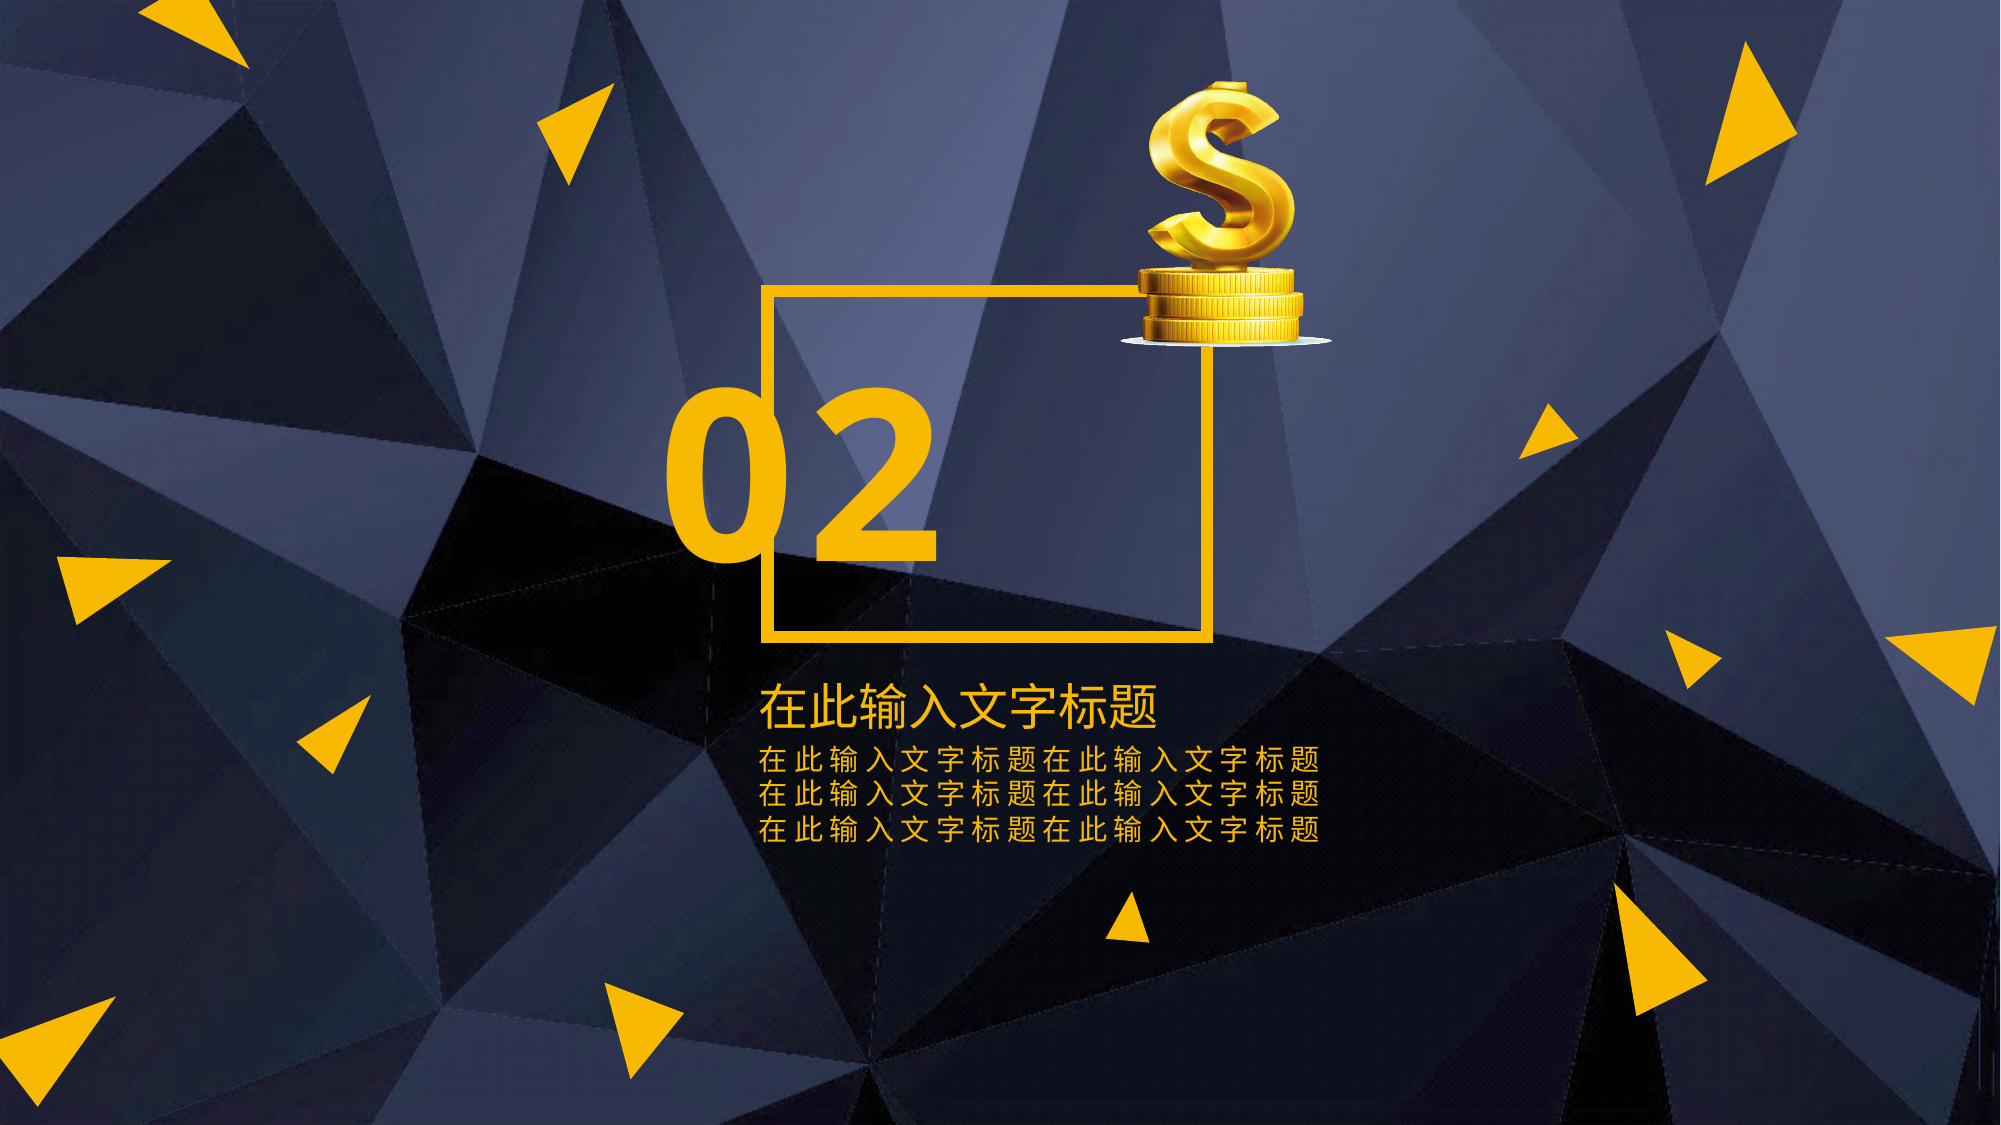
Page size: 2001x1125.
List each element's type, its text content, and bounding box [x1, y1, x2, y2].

text_box [294, 692, 374, 777]
text_box [1663, 627, 1724, 691]
text_box [602, 980, 686, 1082]
text_box 在此输入文字标题在此输入文字标题在此输入文字标题在此输入文字标题在此输入文字标题在此输入文字标题 [744, 733, 1357, 854]
text_box [55, 555, 176, 627]
text_box [1103, 888, 1152, 944]
text_box [1881, 624, 1999, 708]
picture [0, 0, 2001, 1125]
text_box [0, 994, 119, 1109]
text_box [1703, 38, 1799, 188]
text_box 02 [643, 314, 1106, 618]
text_box [1612, 879, 1710, 1018]
text_box [535, 80, 617, 189]
text_box [767, 290, 1208, 638]
text_box [135, 0, 253, 72]
text_box [1516, 401, 1581, 462]
text_box 在此输入文字标题 [743, 667, 1213, 743]
